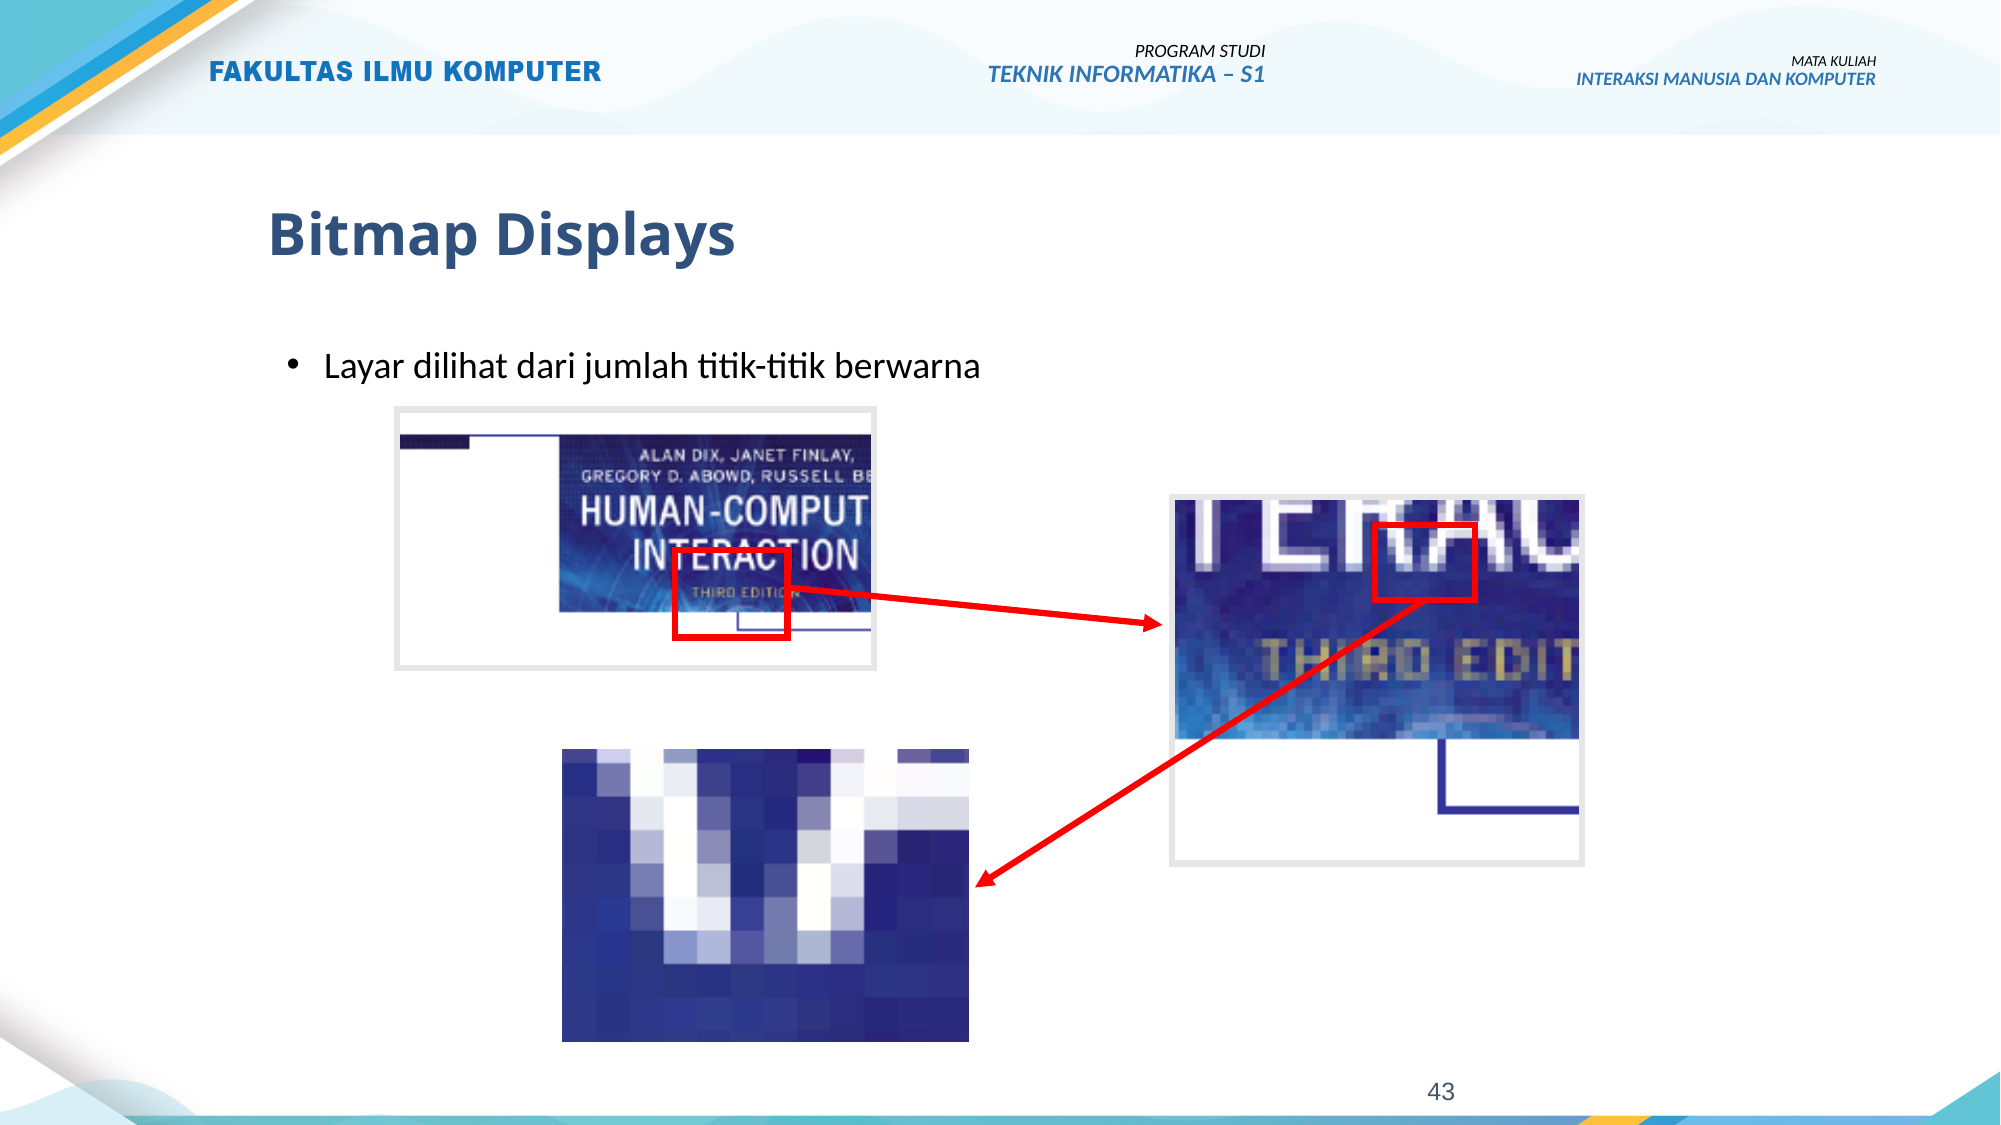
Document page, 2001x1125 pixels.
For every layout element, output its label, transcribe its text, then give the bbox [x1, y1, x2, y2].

text_box MATA KULIAH INTERAKSI MANUSIA DAN KOMPUTER [1560, 45, 1892, 118]
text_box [562, 524, 1475, 1042]
text_box PROGRAM STUDI TEKNIK INFORMATIKA – S1 [904, 33, 1281, 118]
list Layar dilihat dari jumlah titik-titik berwarna [252, 333, 1852, 822]
slide_number 43 [1412, 1052, 1488, 1113]
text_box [674, 499, 1580, 861]
title Bitmap Displays [252, 170, 1852, 303]
picture [0, 0, 2000, 1125]
